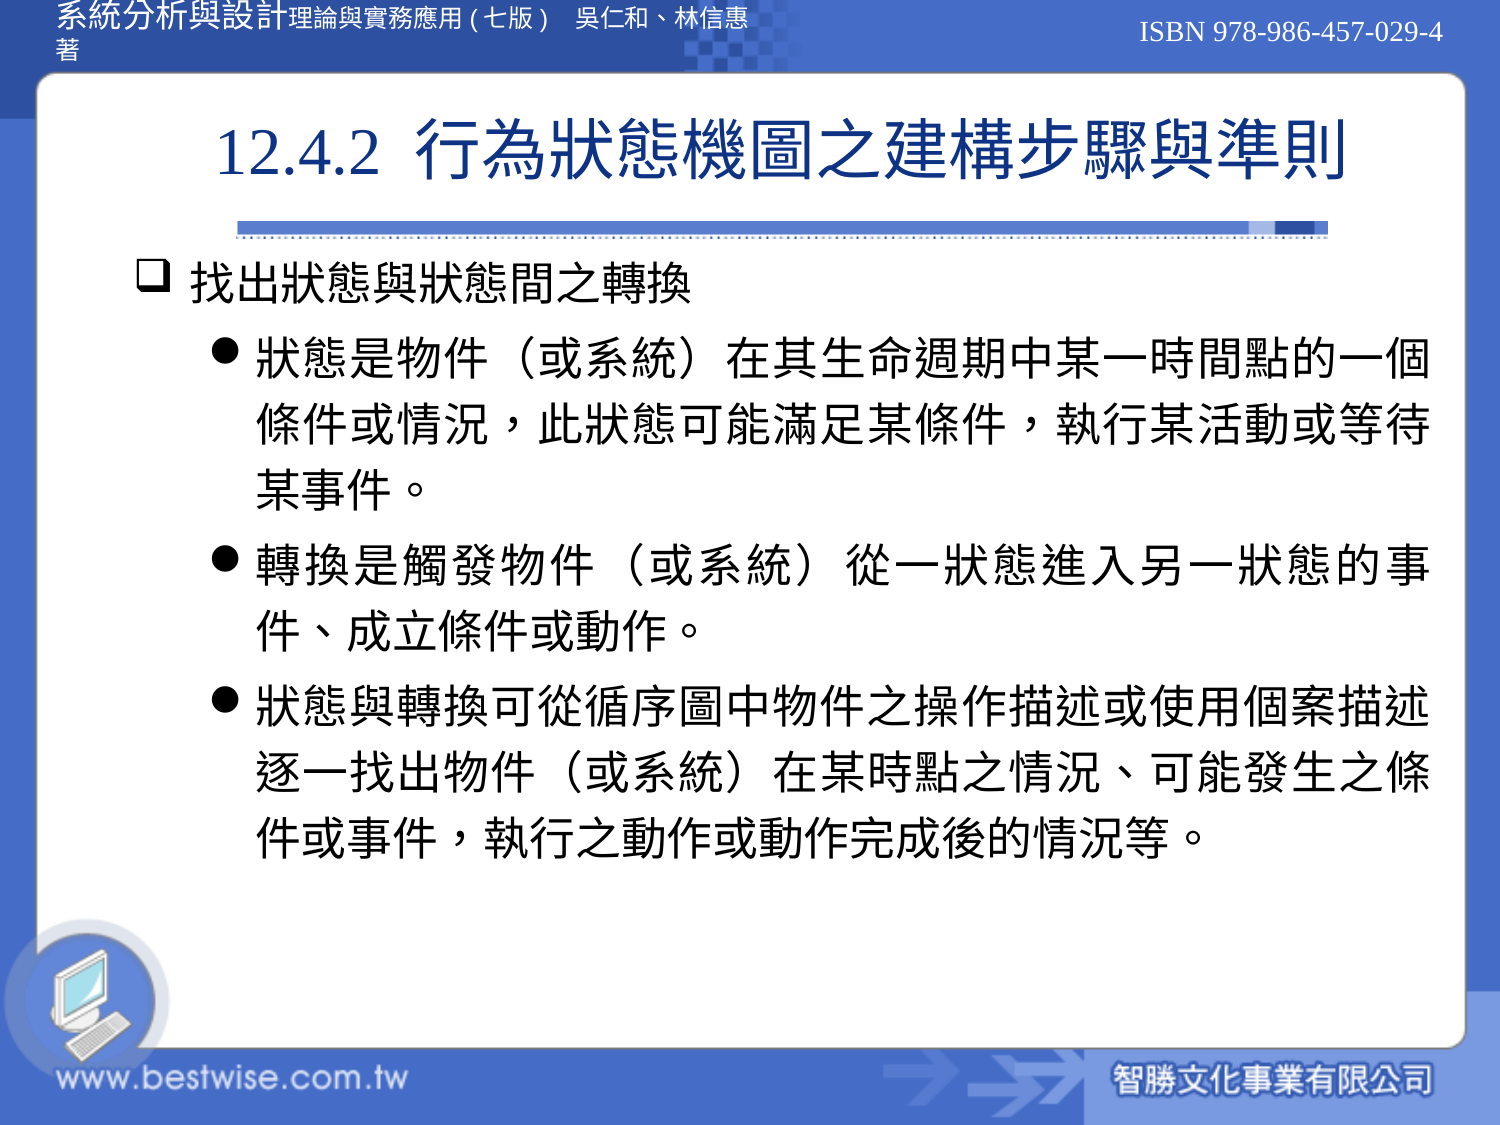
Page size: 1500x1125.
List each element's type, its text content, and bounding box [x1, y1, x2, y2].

list 找出狀態與狀態間之轉換 狀態是物件（或系統）在其生命週期中某一時間點的一個條件或情況，此狀態可能滿足某條件，執行某活動或等待某事件。 轉換是觸發物件（或系統）從一狀態進入另一狀態的事件、成立條件或動作。 狀態與轉換可從循序圖中物件之操作描述或使用個案描述逐一找出物件（或系統）在某時點之情況、可能發生之條件或事件，執行之動作或動作完成後的情況等。 [117, 235, 1447, 1033]
title 12.4.2 行為狀態機圖之建構步驟與準則 [177, 73, 1388, 222]
picture [195, 0, 206, 19]
picture [0, 0, 1500, 1125]
